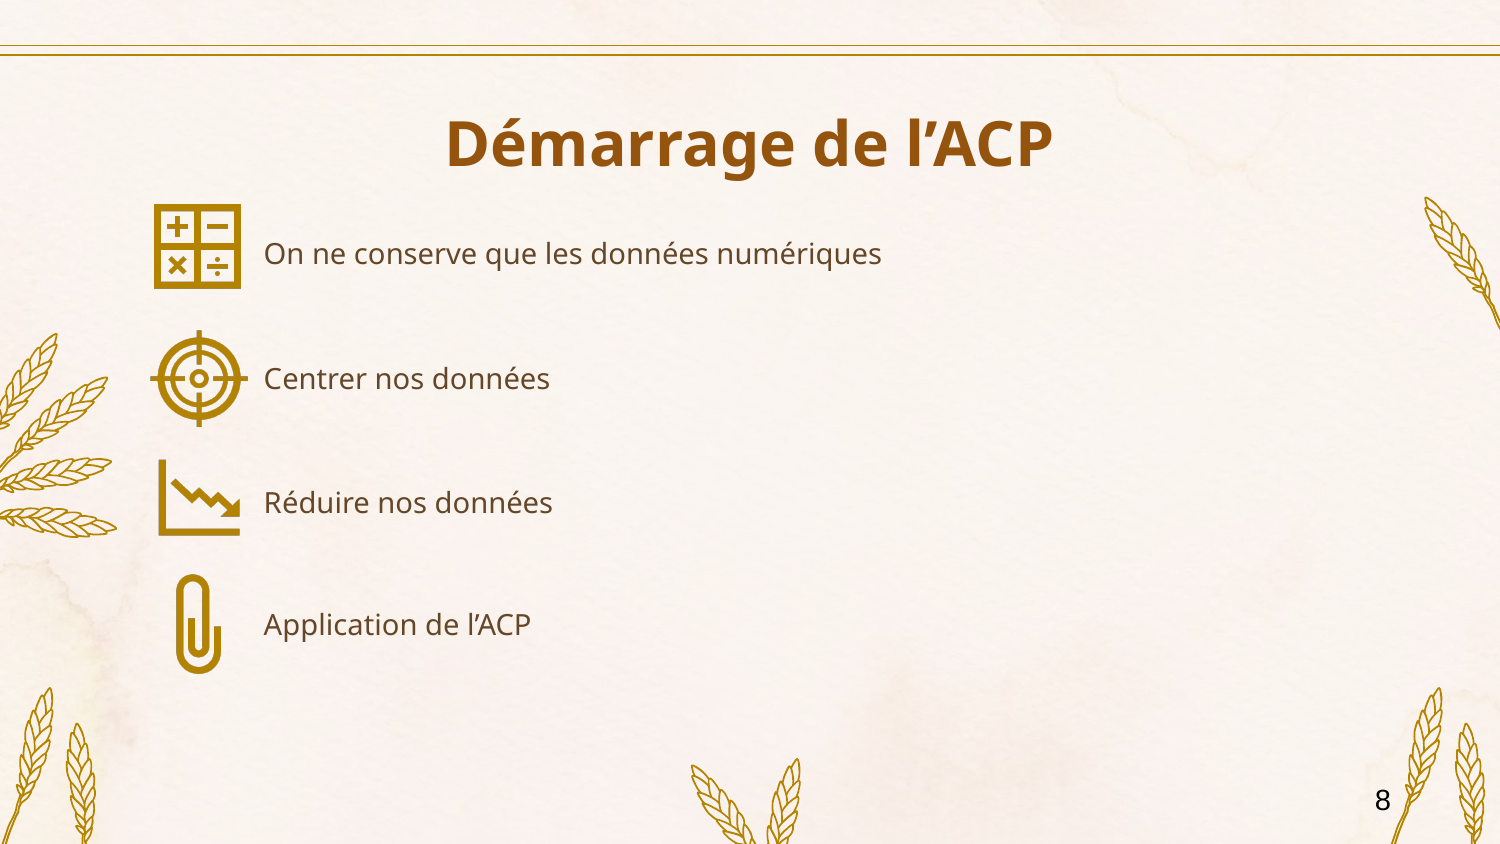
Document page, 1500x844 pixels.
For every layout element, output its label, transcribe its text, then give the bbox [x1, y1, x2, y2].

title Démarrage de l’ACP [118, 88, 1382, 183]
subtitle On ne conserve que les données numériques [257, 215, 1325, 310]
picture [142, 444, 256, 551]
text_box Réduire nos données [254, 463, 1325, 559]
picture [142, 191, 255, 304]
text_box Application de l’ACP [260, 585, 1325, 681]
text_box Centrer nos données [261, 340, 1325, 435]
picture [142, 567, 255, 681]
picture [142, 321, 256, 436]
text_box 8 [1360, 773, 1434, 824]
